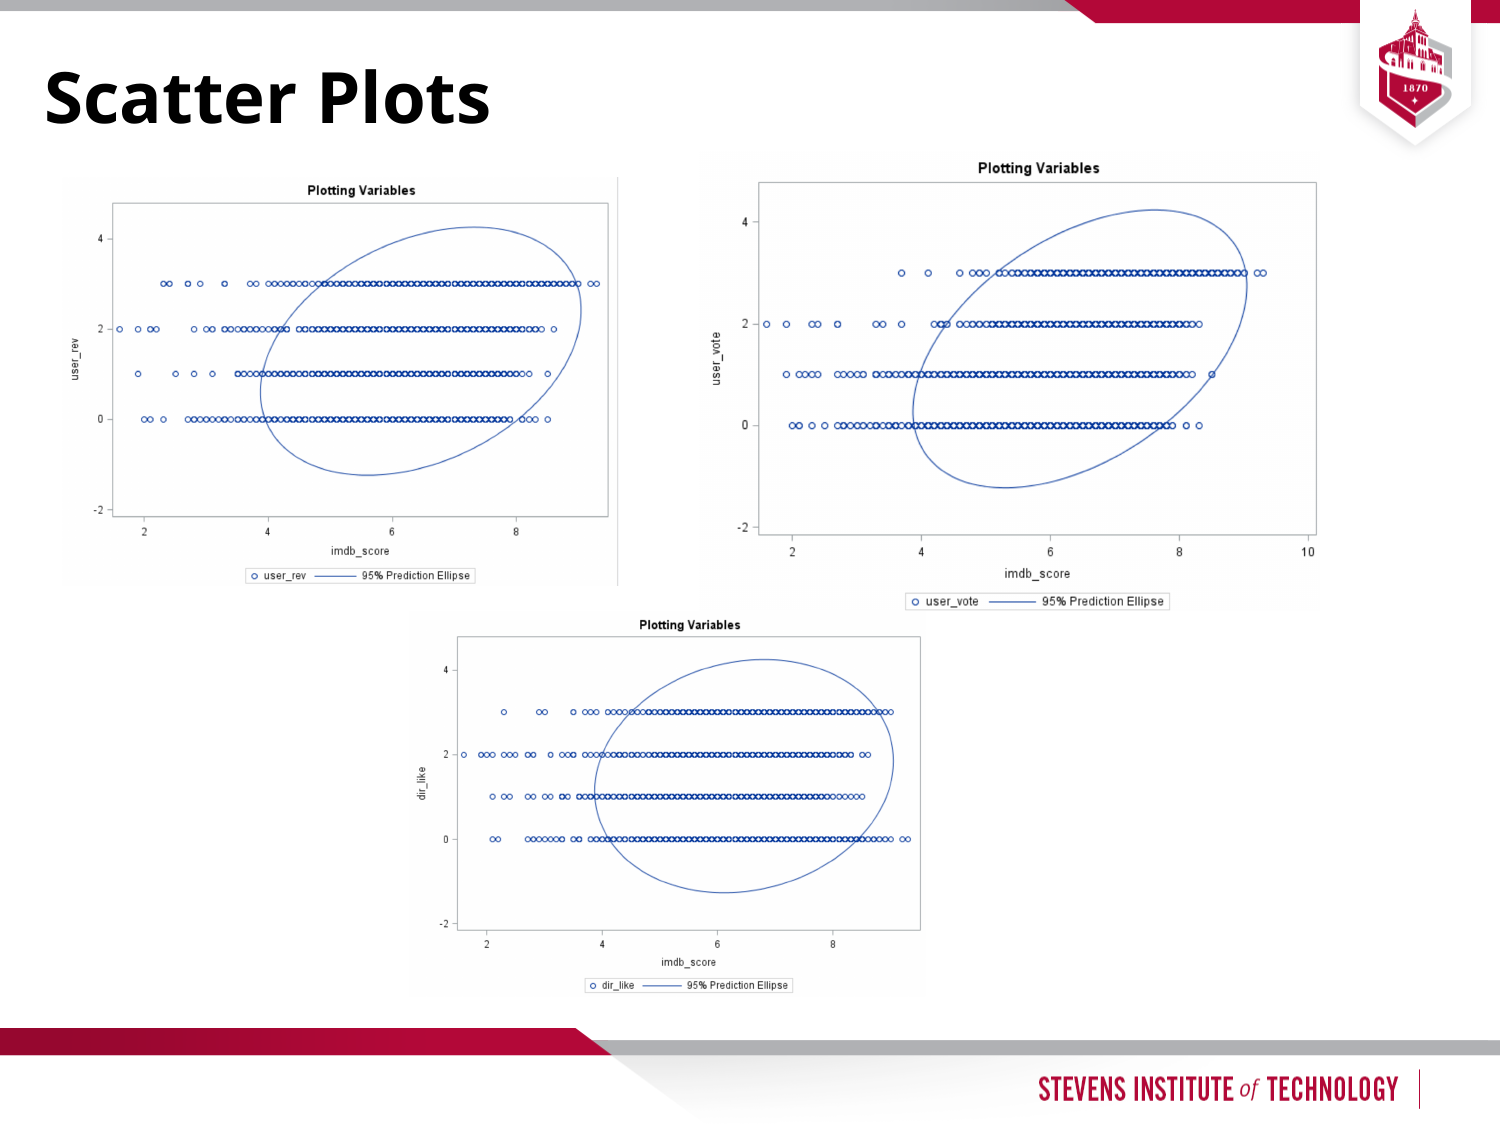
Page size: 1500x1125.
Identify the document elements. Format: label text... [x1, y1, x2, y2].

picture [0, 0, 1500, 160]
picture [0, 1028, 1500, 1125]
picture [408, 151, 1320, 997]
title Scatter Plots [36, 44, 1338, 234]
picture [62, 177, 619, 586]
